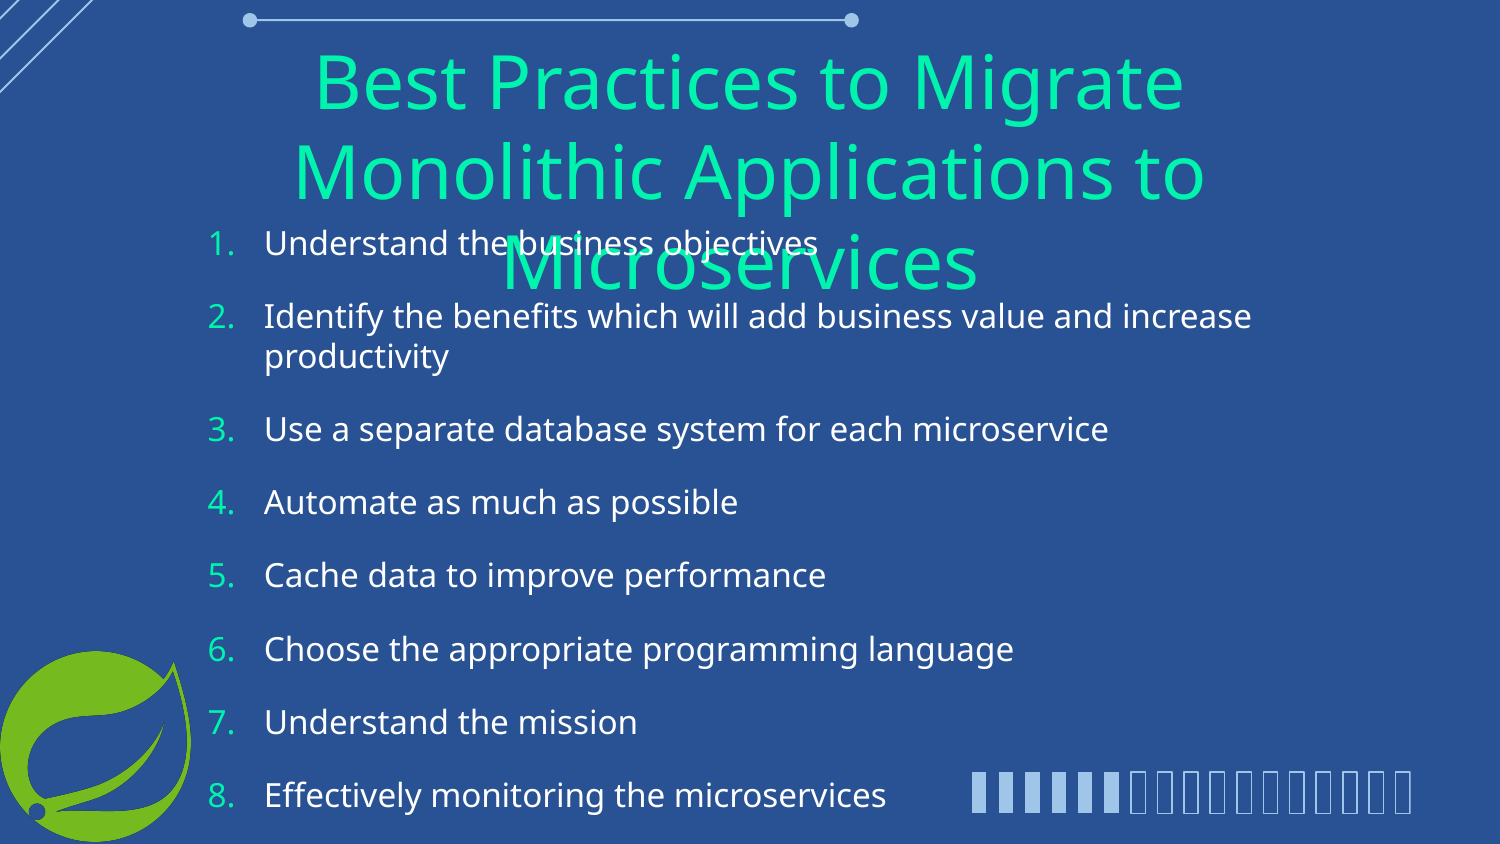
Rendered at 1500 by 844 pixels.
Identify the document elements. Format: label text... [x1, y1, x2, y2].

picture [0, 651, 191, 843]
list Understand the business objectives Identify the benefits which will add business value and increase productivity Use a separate database system for each microservice Automate as much as possible Cache data to improve performance Choose the appropriate programming language Understand the mission Effectively monitoring the microservices [132, 221, 1397, 768]
title Best Practices to Migrate Monolithic Applications to Microservices [118, 34, 1382, 115]
